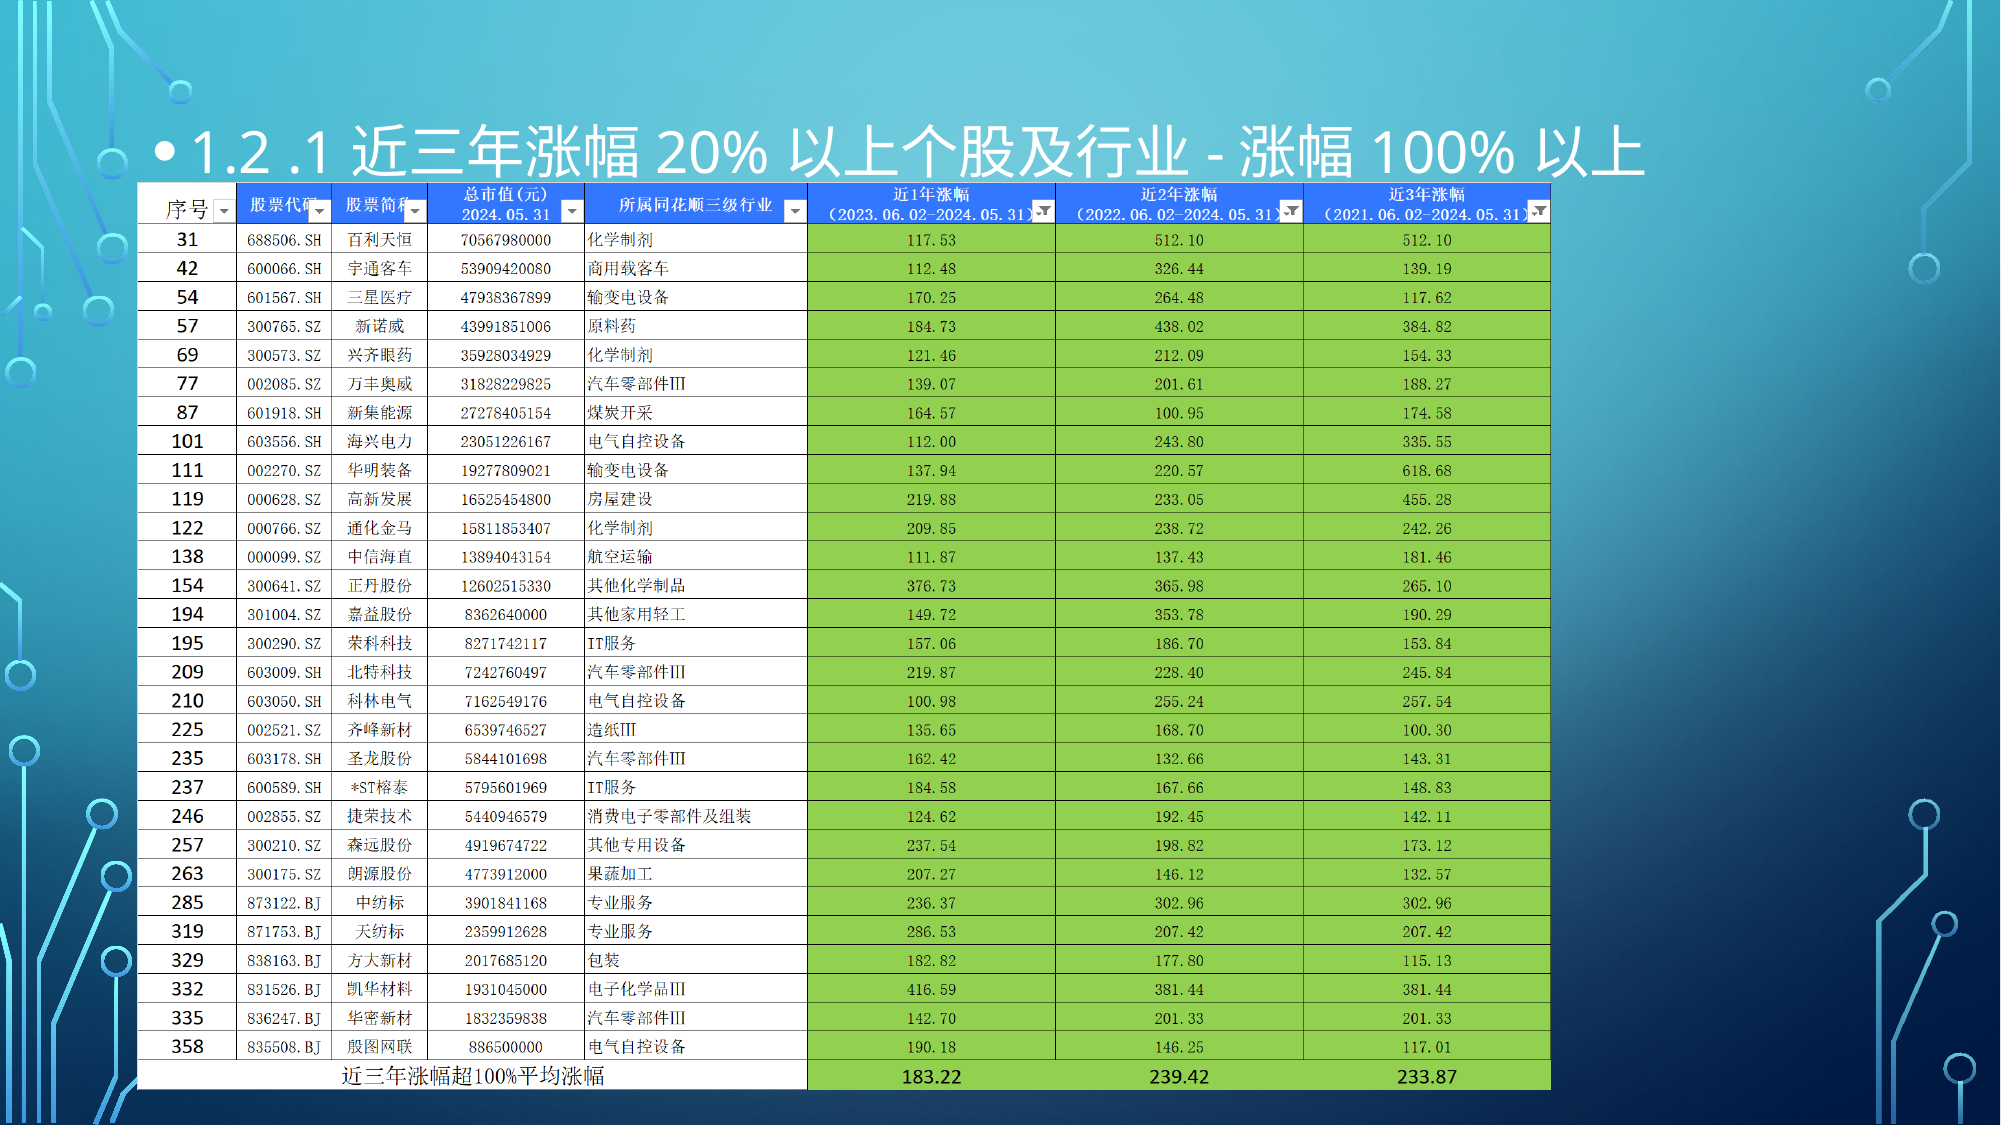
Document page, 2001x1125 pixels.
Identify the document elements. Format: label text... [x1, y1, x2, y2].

list 1.2 .1近三年涨幅20%以上个股及行业-涨幅100%以上 [137, 94, 1867, 1014]
picture [137, 181, 1551, 1090]
